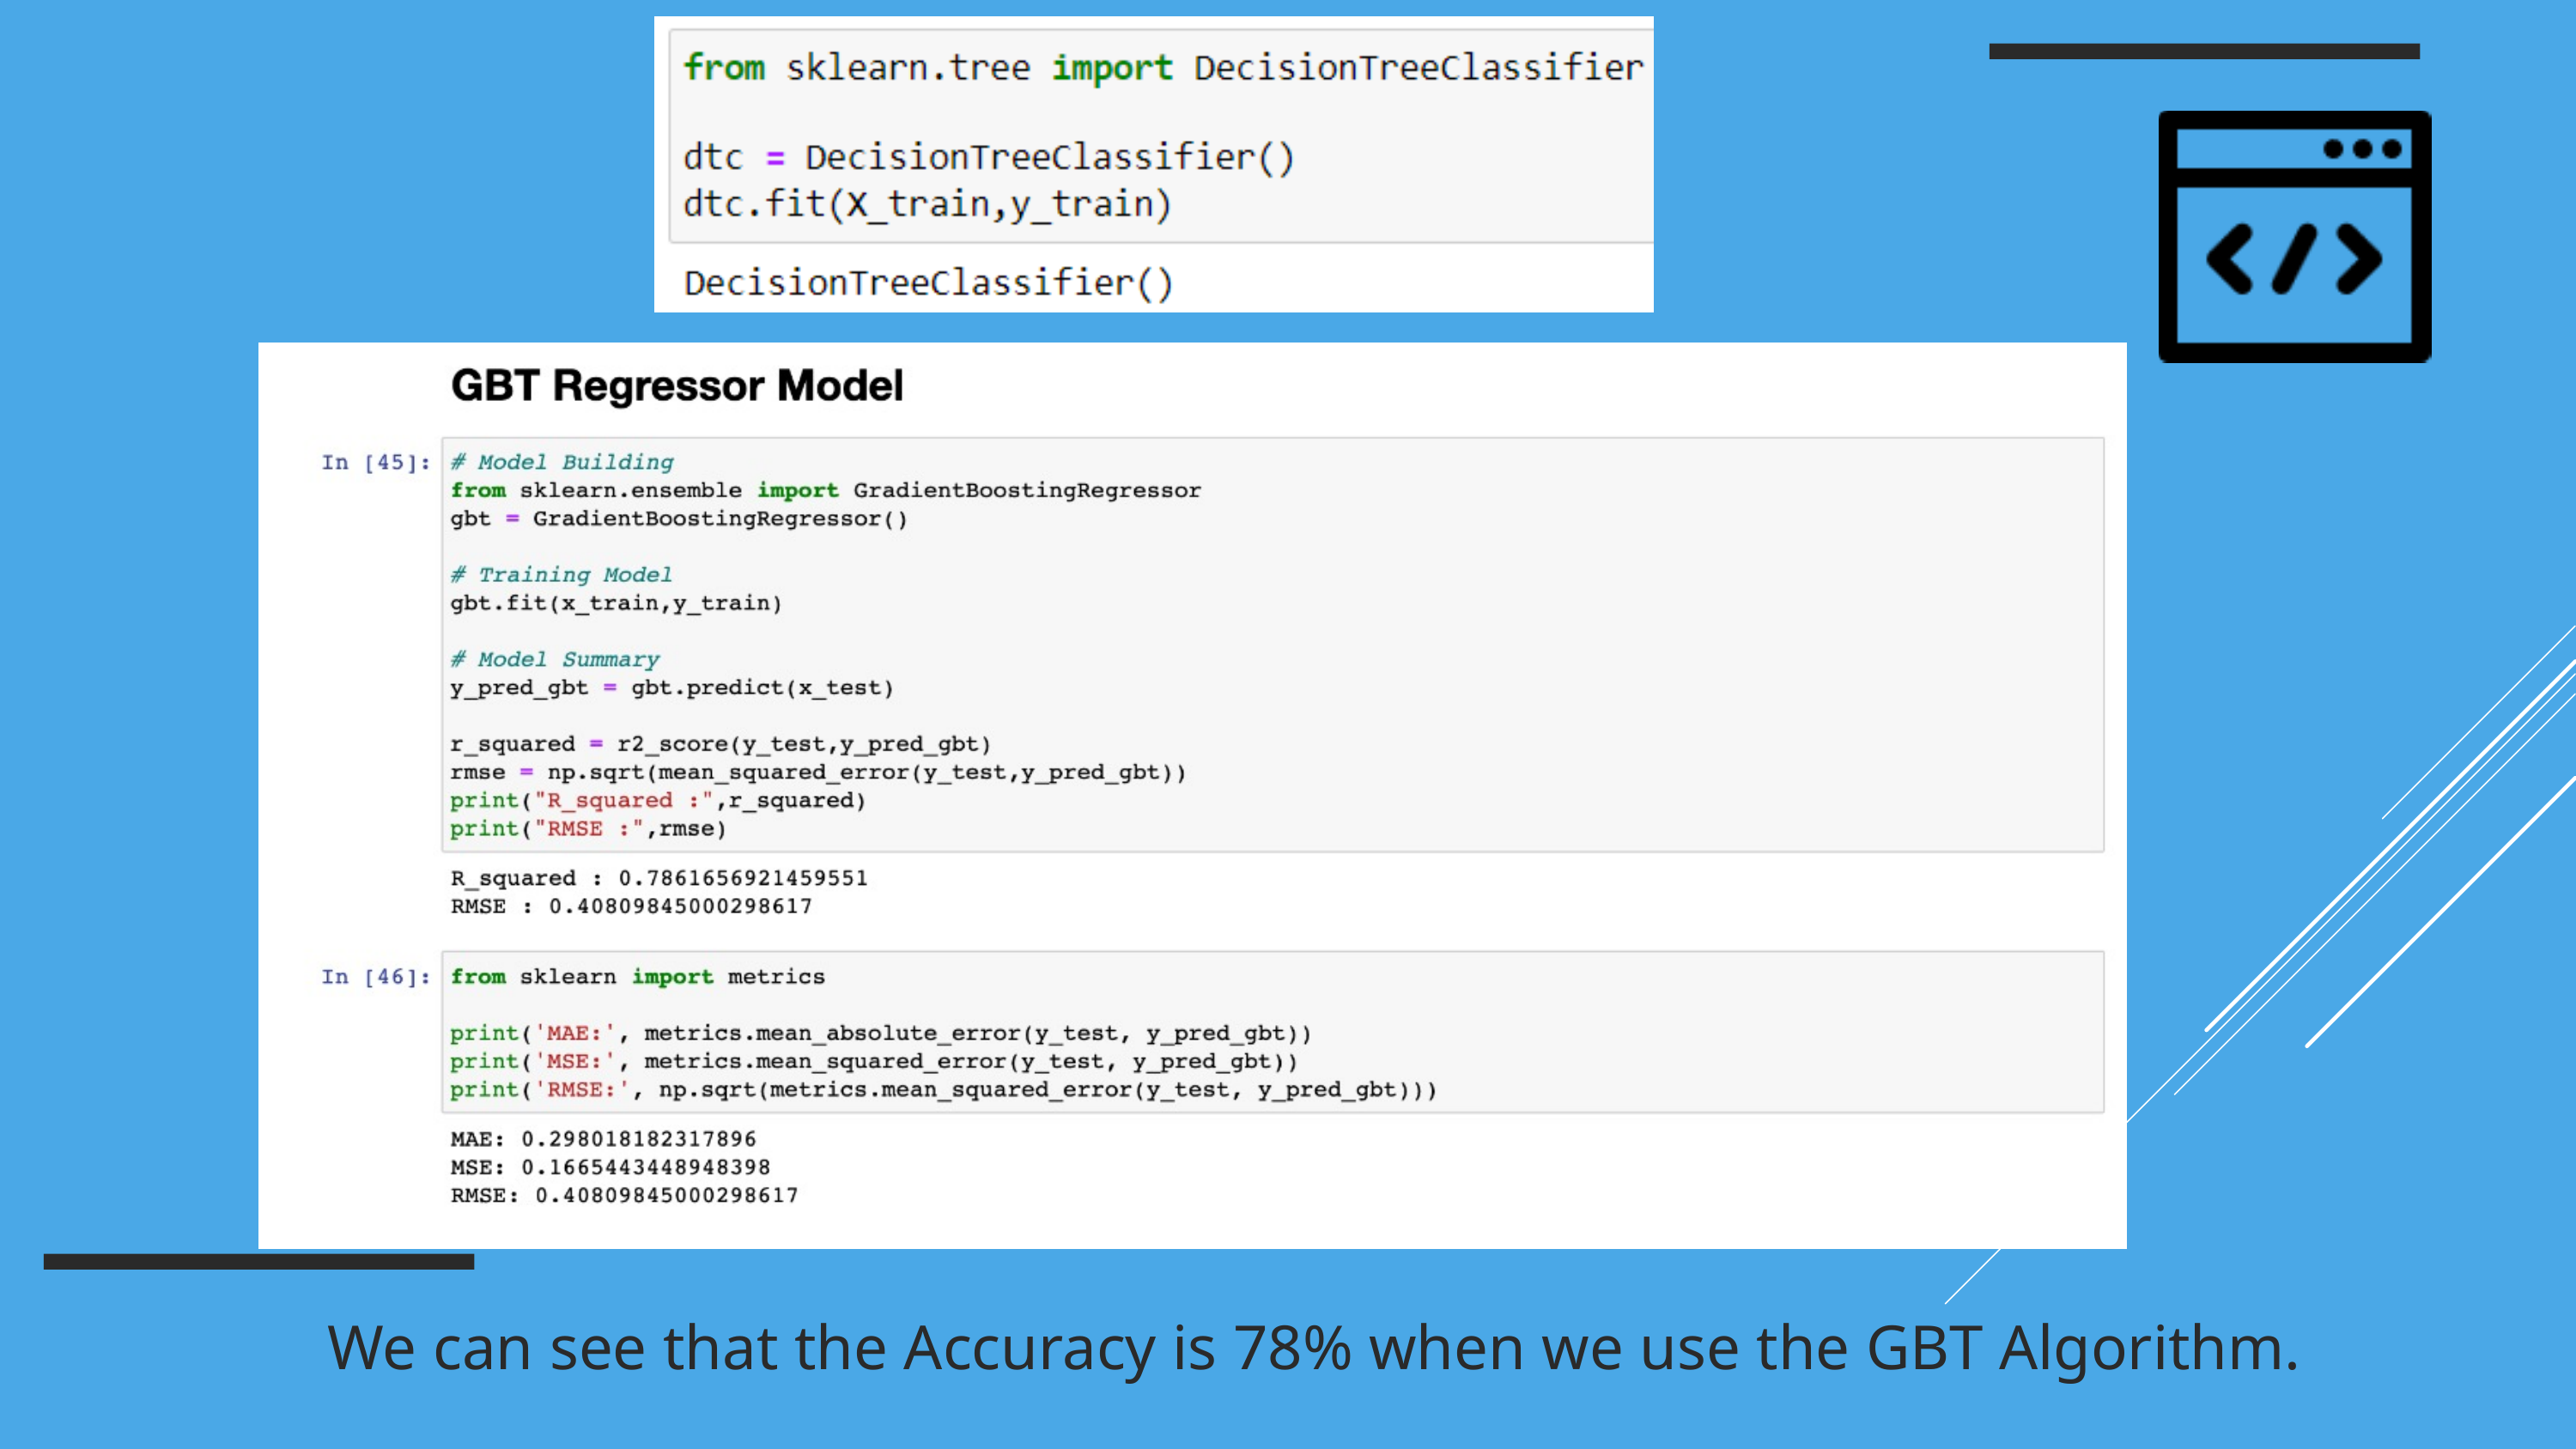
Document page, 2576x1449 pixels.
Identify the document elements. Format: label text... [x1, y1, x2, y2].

picture [654, 16, 1654, 313]
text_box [1989, 0, 2576, 64]
picture [2158, 110, 2432, 364]
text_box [43, 686, 2208, 1274]
picture [258, 343, 2127, 1250]
text_box We can see that the Accuracy is 78% when we use the GBT Algorithm. [171, 1296, 2476, 1382]
